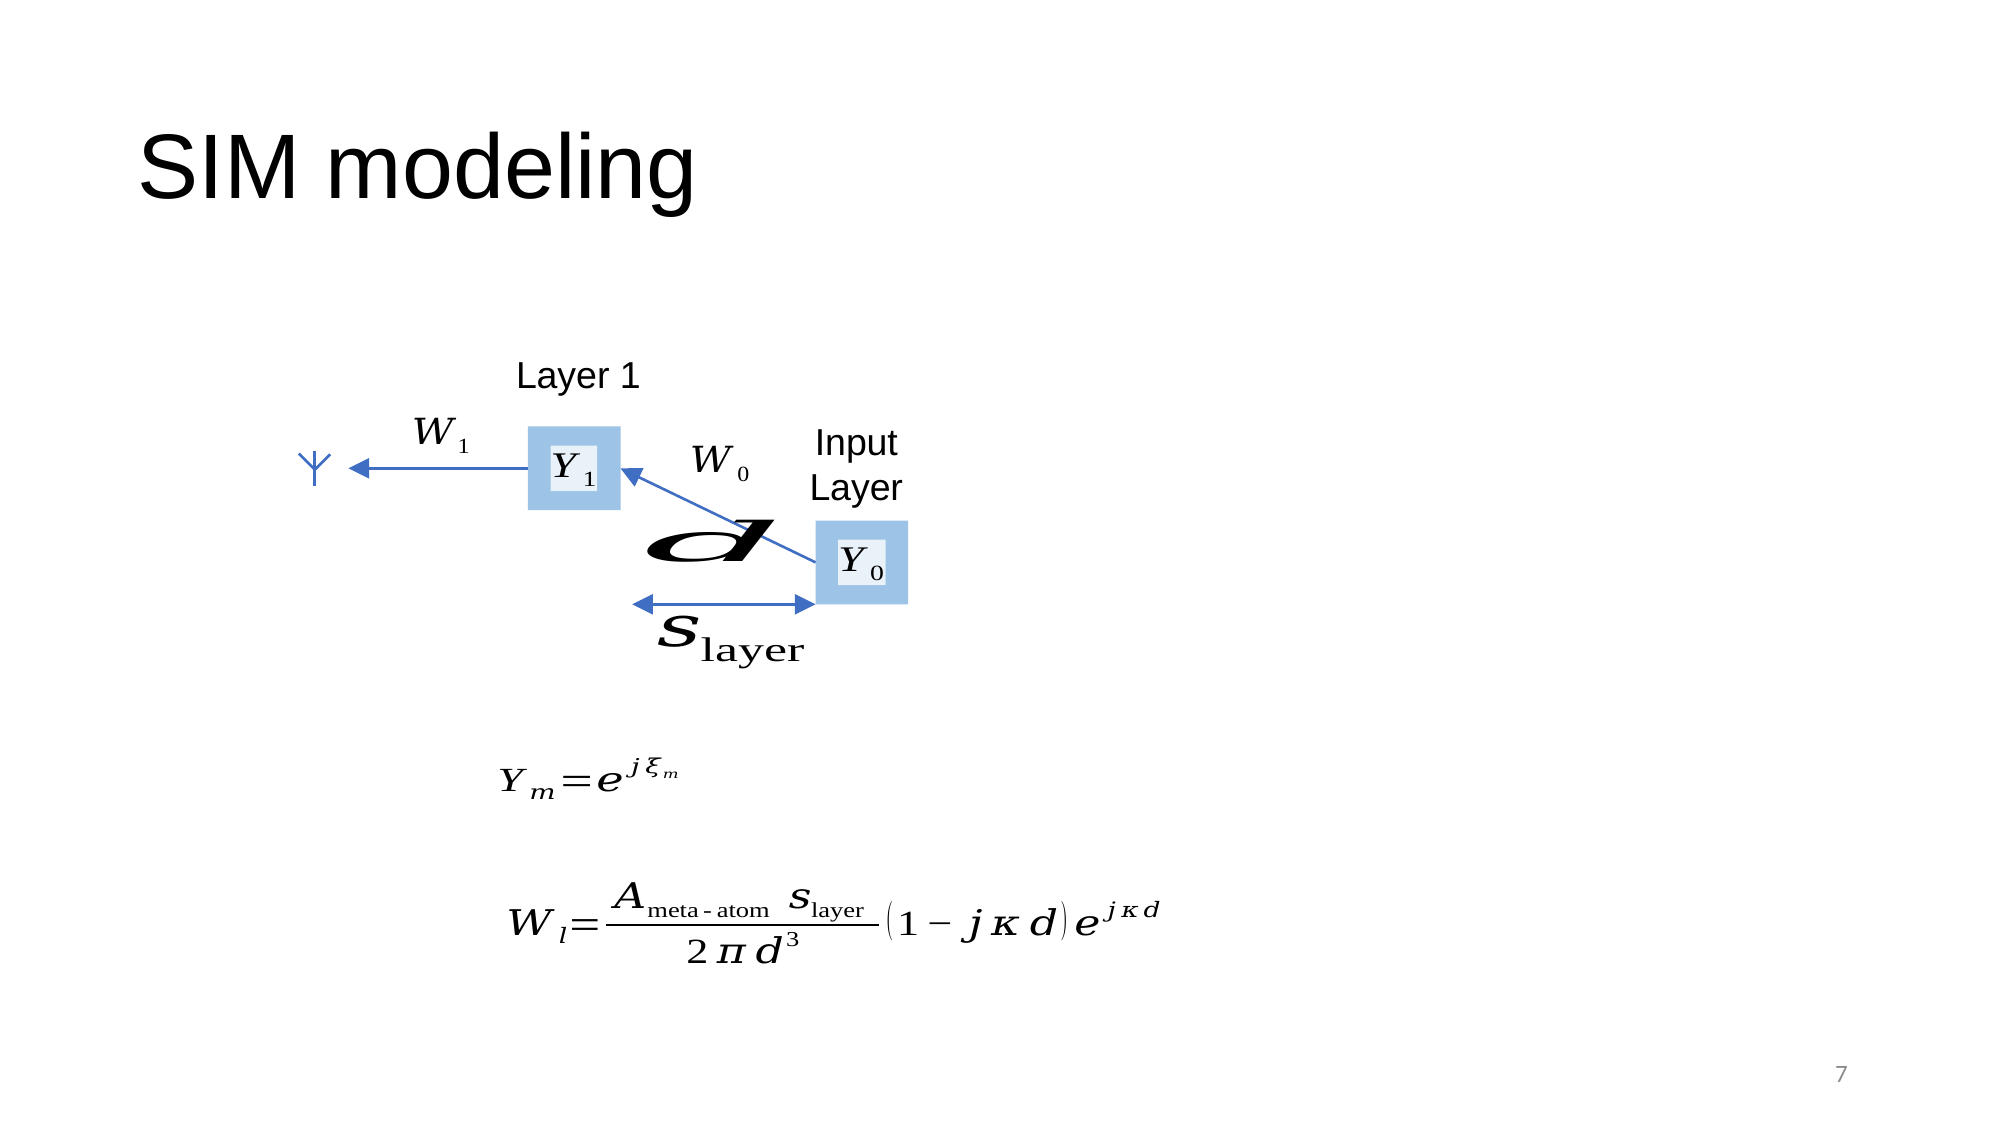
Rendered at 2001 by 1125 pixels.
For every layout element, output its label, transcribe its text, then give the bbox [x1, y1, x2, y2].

text_box Input Layer [794, 410, 918, 516]
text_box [306, 450, 334, 487]
text_box [526, 424, 623, 512]
title SIM modeling [137, 59, 1863, 278]
table_cell [299, 452, 304, 460]
text_box Layer 1 [501, 343, 656, 403]
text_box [620, 468, 816, 563]
text_box [814, 518, 910, 606]
table_cell [633, 605, 815, 614]
table_cell [349, 469, 528, 478]
slide_number 7 [1412, 1042, 1863, 1103]
